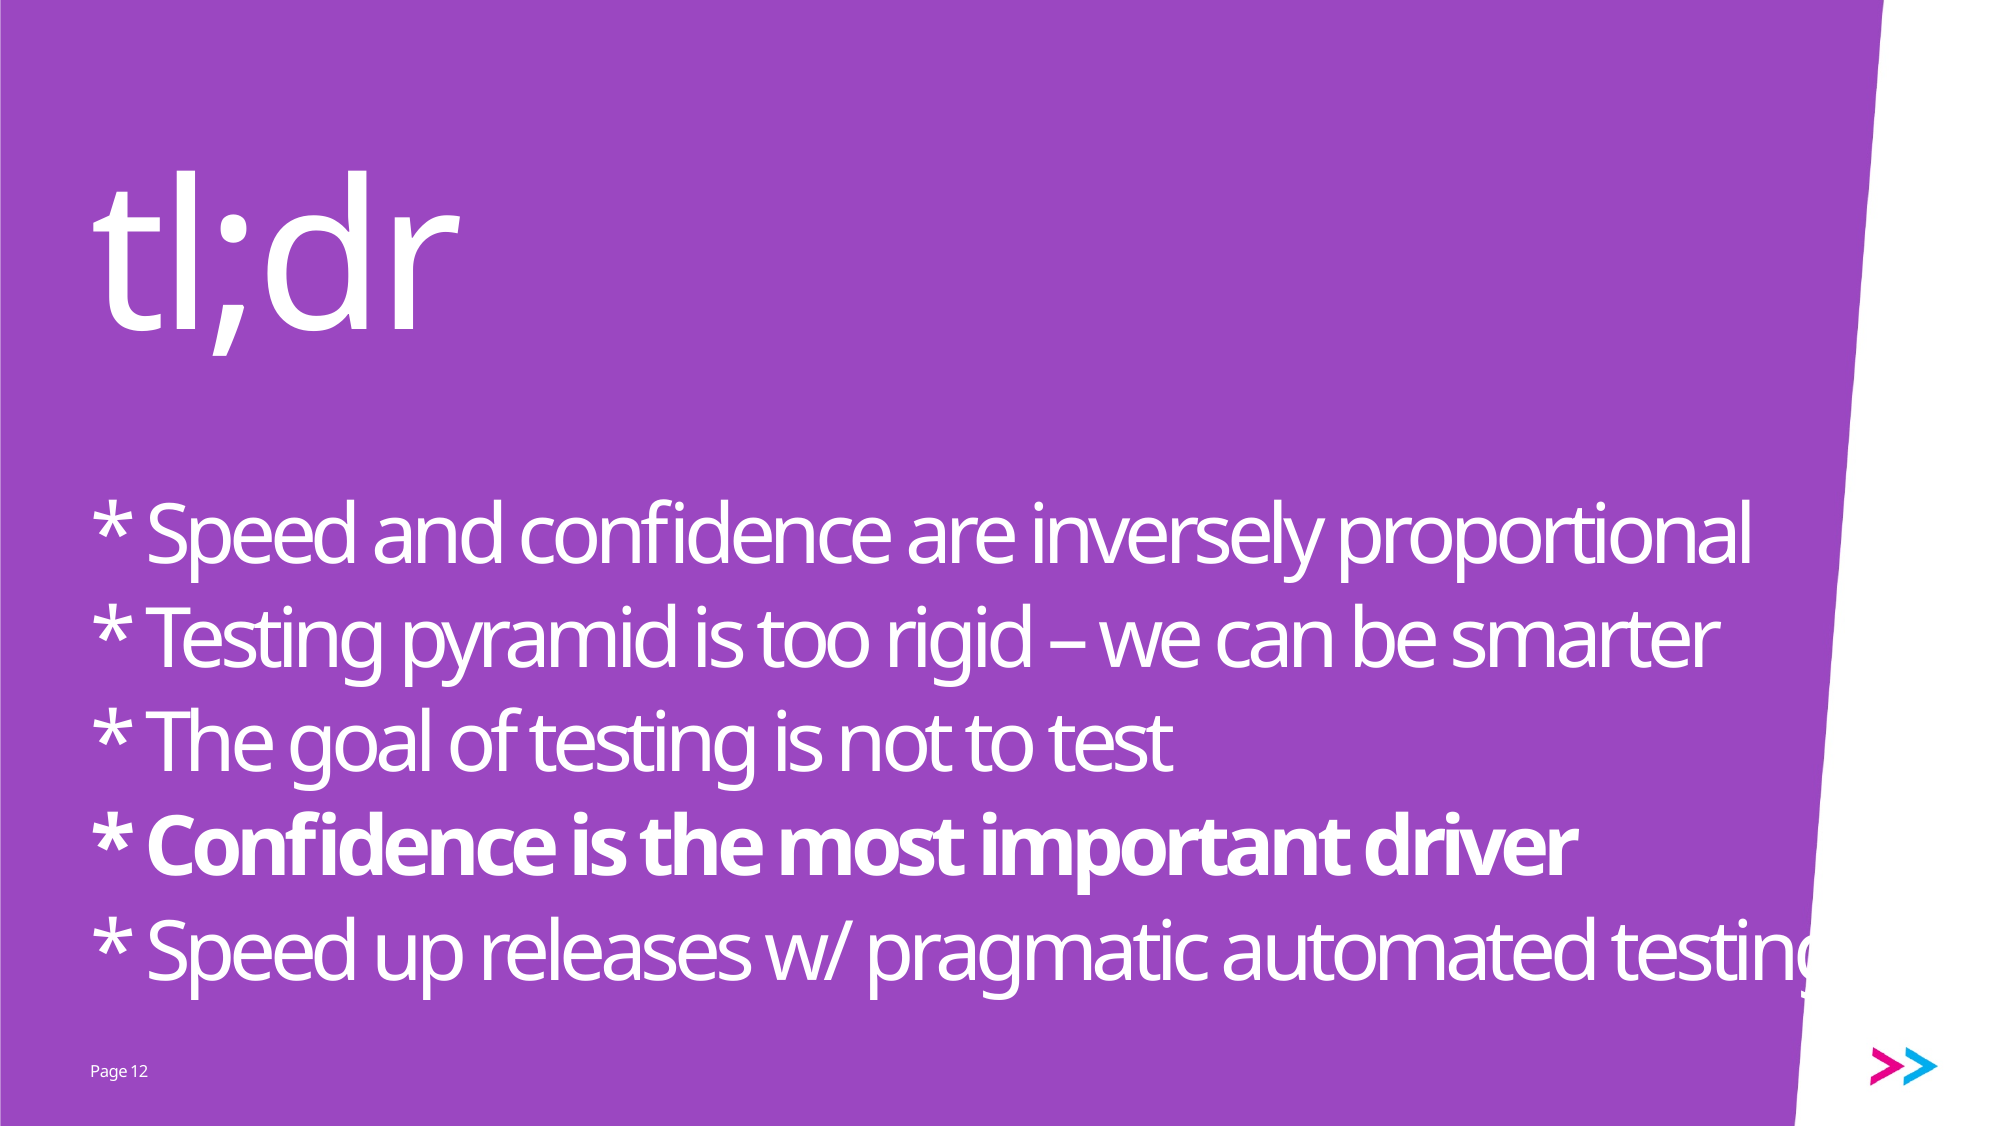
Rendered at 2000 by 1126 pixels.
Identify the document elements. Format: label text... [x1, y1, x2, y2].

picture [0, 0, 2000, 1126]
slide_number 12 [130, 1061, 166, 1113]
title tl;dr * Speed and confidence are inversely proportional * Testing pyramid is too rigid – we can be smarter * The goal of testing is not to test * Confidence is the most important driver * Speed up releases w/ pragmatic automated testing [90, 267, 1874, 1012]
